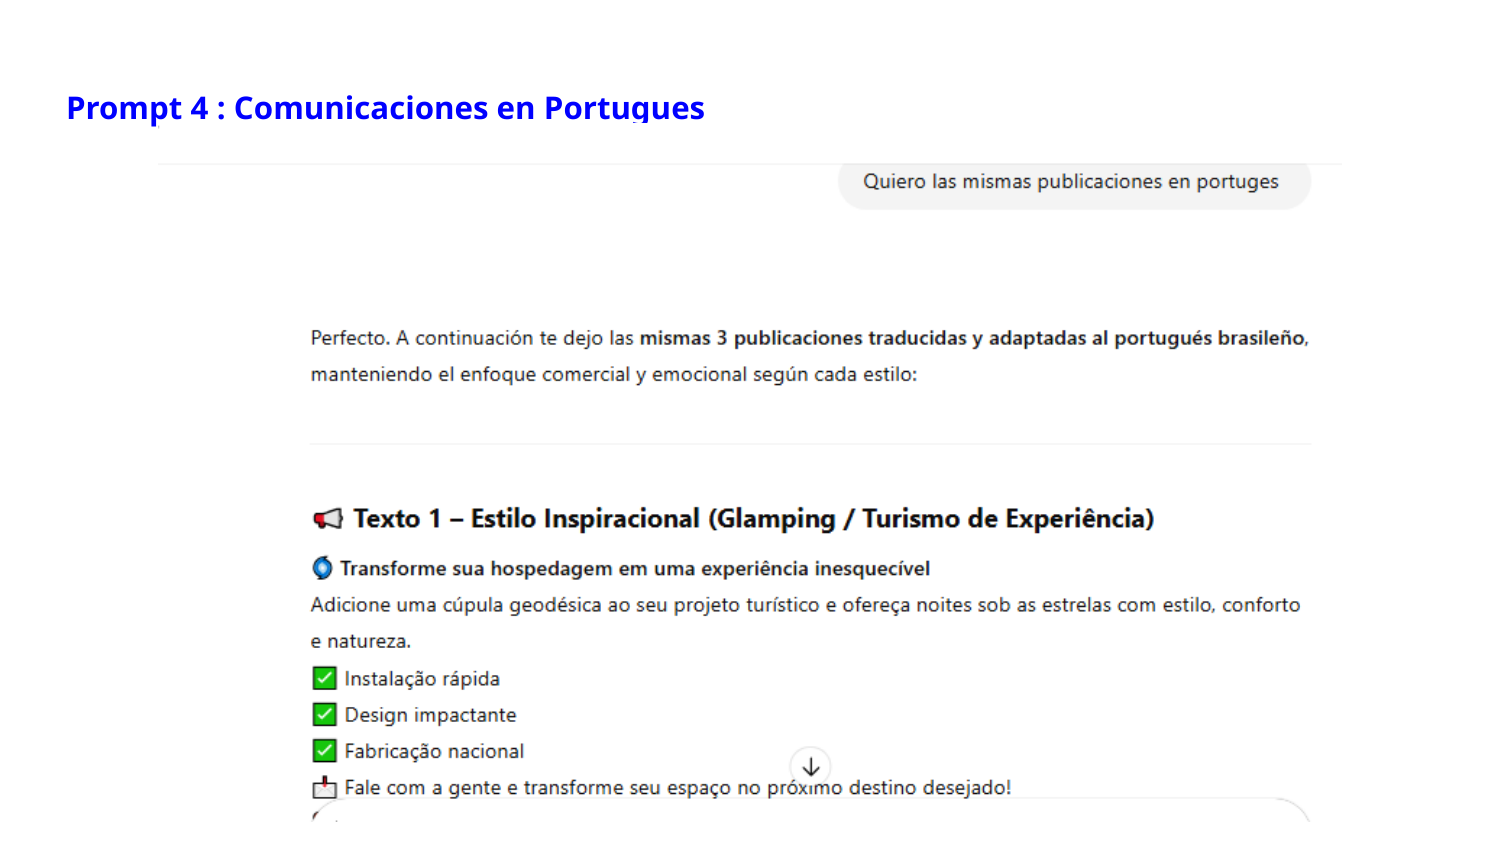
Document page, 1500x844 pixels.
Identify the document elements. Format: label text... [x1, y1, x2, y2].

picture [157, 123, 1343, 822]
title Prompt 4 : Comunicaciones en Portugues [51, 72, 1449, 167]
